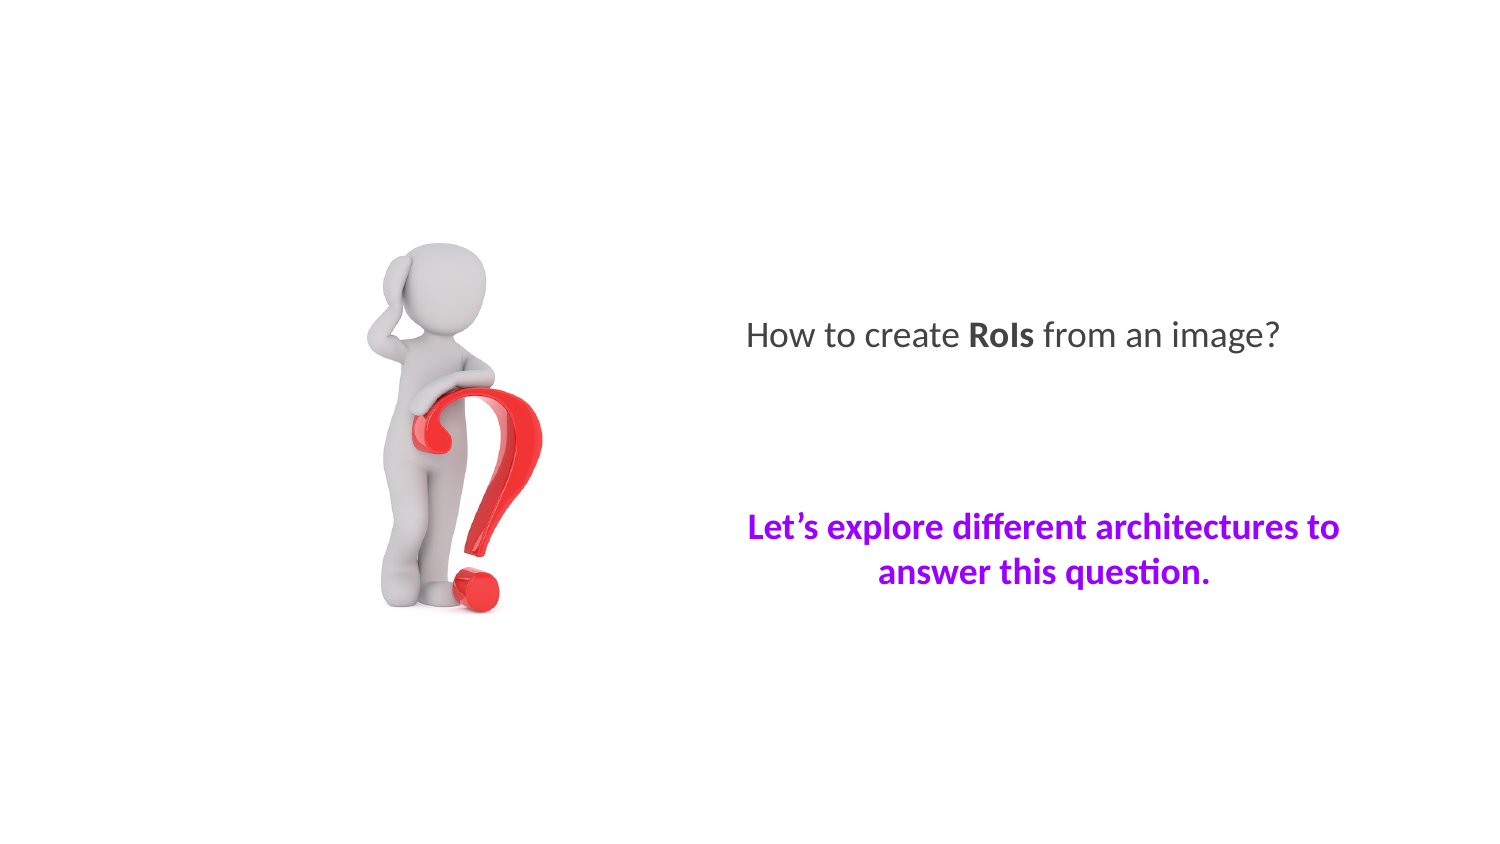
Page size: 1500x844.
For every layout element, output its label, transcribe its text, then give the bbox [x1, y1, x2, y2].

picture [239, 215, 653, 629]
text_box Let’s explore different architectures to answer this question. [724, 438, 1365, 656]
text_box How to create RoIs from an image? [670, 240, 1358, 418]
